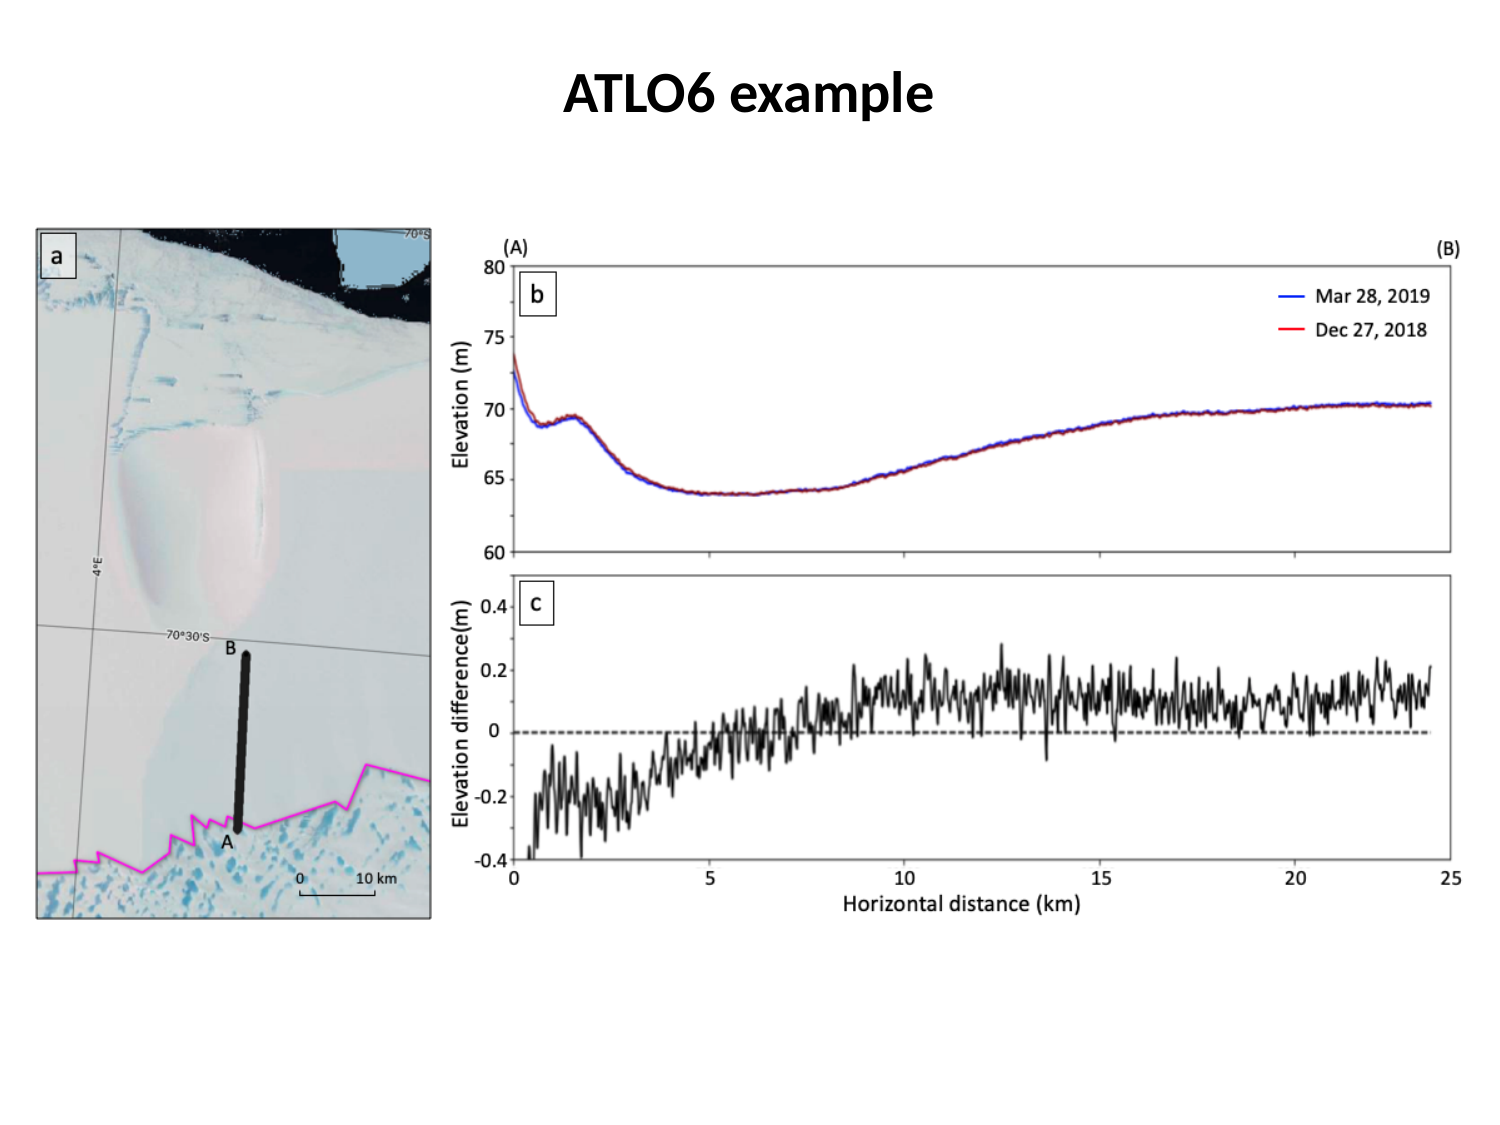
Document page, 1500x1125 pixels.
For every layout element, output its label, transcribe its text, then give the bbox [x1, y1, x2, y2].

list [28, 219, 1471, 930]
text_box ATLO6 example [0, 46, 1499, 132]
